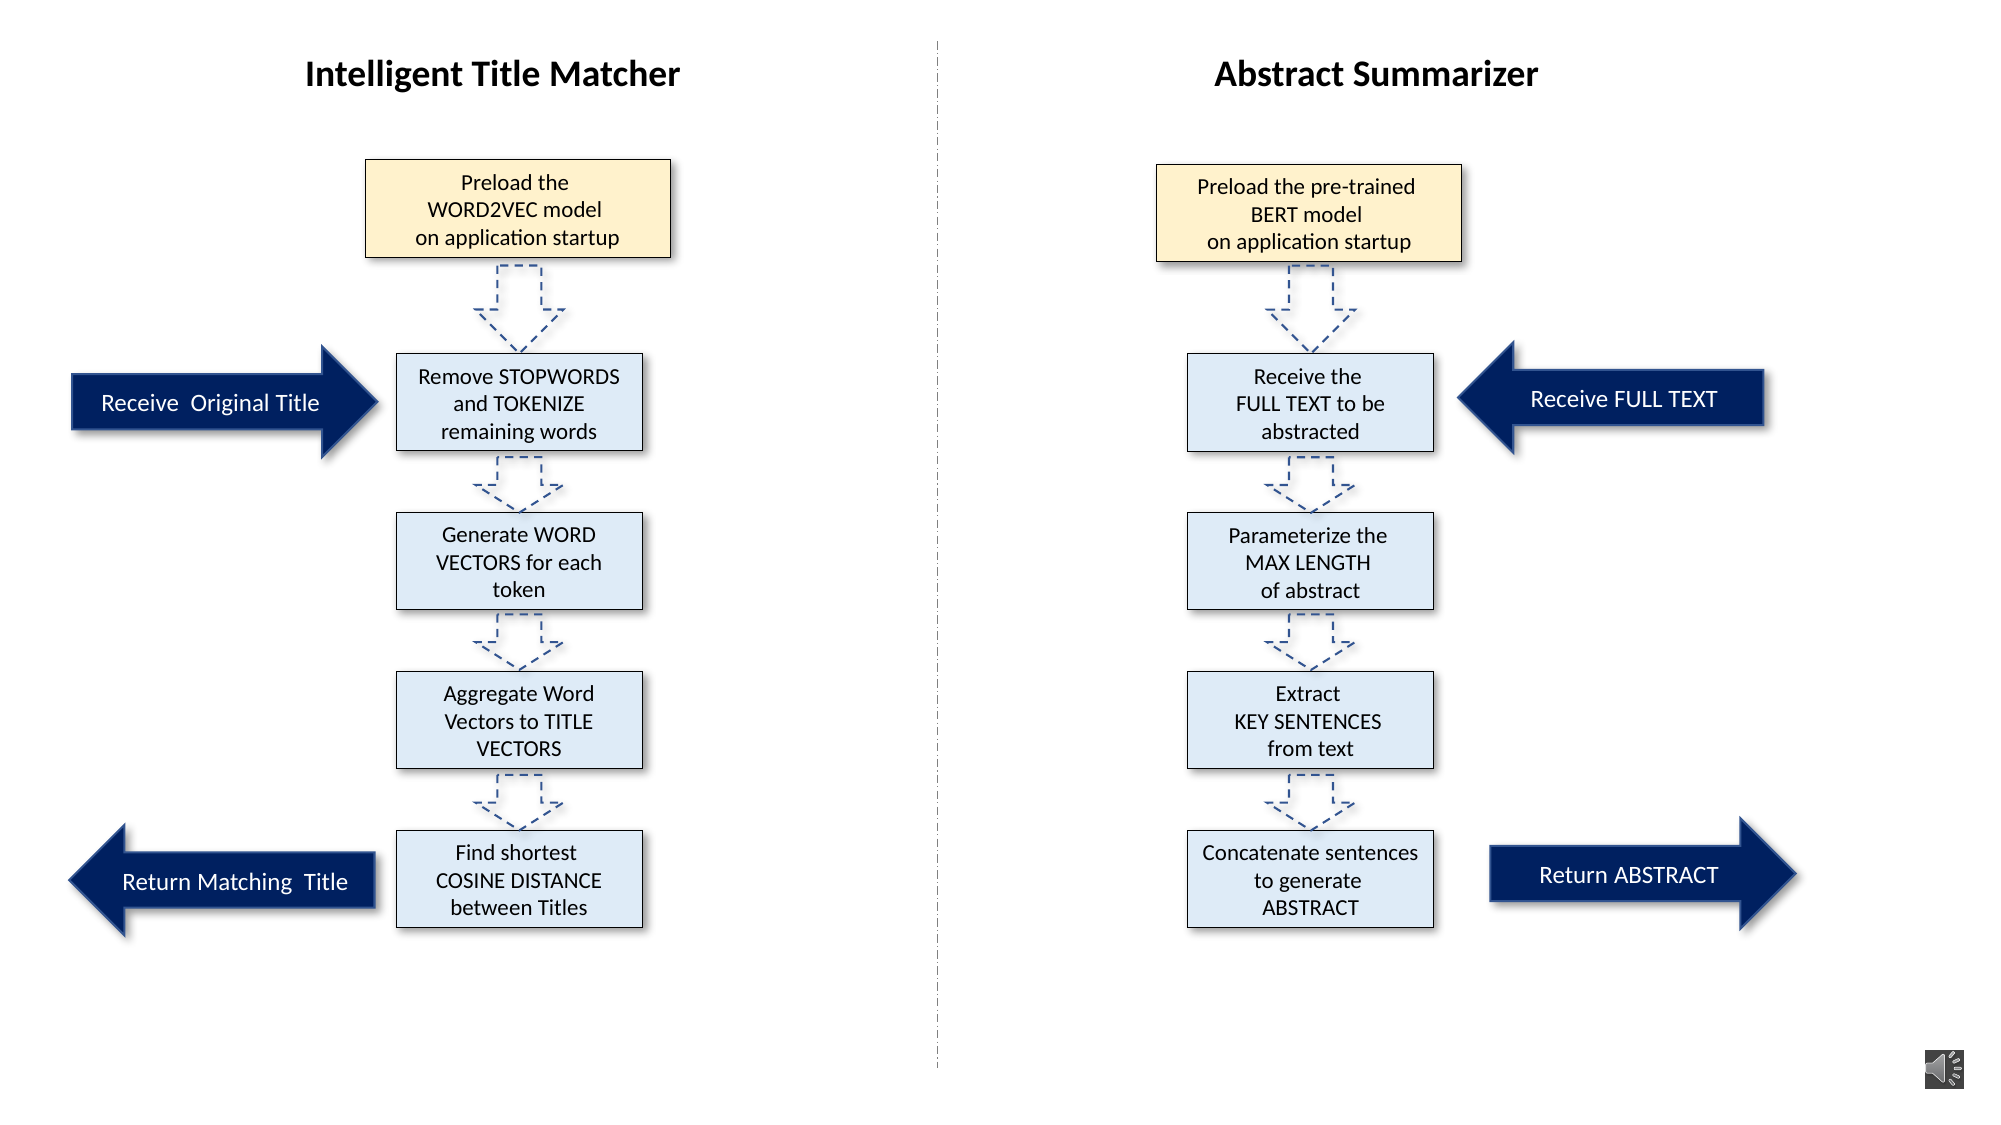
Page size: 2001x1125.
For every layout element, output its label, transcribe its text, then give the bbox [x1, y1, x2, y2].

text_box Generate WORD VECTORS for each token [396, 512, 643, 610]
text_box Intelligent Title Matcher Abstract Summarizer [103, 41, 937, 101]
text_box Receive the FULL TEXT to be abstracted [1187, 353, 1434, 452]
text_box [1263, 456, 1356, 514]
text_box [472, 264, 566, 351]
text_box [471, 773, 564, 832]
text_box [1264, 264, 1358, 351]
text_box Receive FULL TEXT [1456, 339, 1765, 456]
text_box Concatenate sentences to generate ABSTRACT [1187, 830, 1434, 928]
text_box Preload the pre-trained BERT model on application startup [1156, 164, 1462, 262]
text_box Return ABSTRACT [1489, 815, 1798, 932]
text_box Intelligent Title Matcher Abstract Summarizer [938, 41, 1557, 101]
text_box Preload the WORD2VEC model on application startup [365, 159, 671, 258]
text_box Remove STOPWORDS and TOKENIZE remaining words [396, 353, 643, 451]
text_box Extract KEY SENTENCES from text [1187, 671, 1434, 769]
text_box Receive Original Title [71, 344, 379, 460]
text_box [471, 613, 564, 672]
text_box Parameterize the MAX LENGTH of abstract [1187, 512, 1434, 610]
picture [1924, 1049, 1965, 1090]
text_box Return Matching Title [67, 822, 376, 938]
text_box Find shortest COSINE DISTANCE between Titles [396, 830, 643, 928]
text_box [1263, 613, 1356, 672]
text_box [1263, 773, 1356, 832]
text_box [471, 456, 564, 514]
text_box Aggregate Word Vectors to TITLE VECTORS [396, 671, 643, 769]
